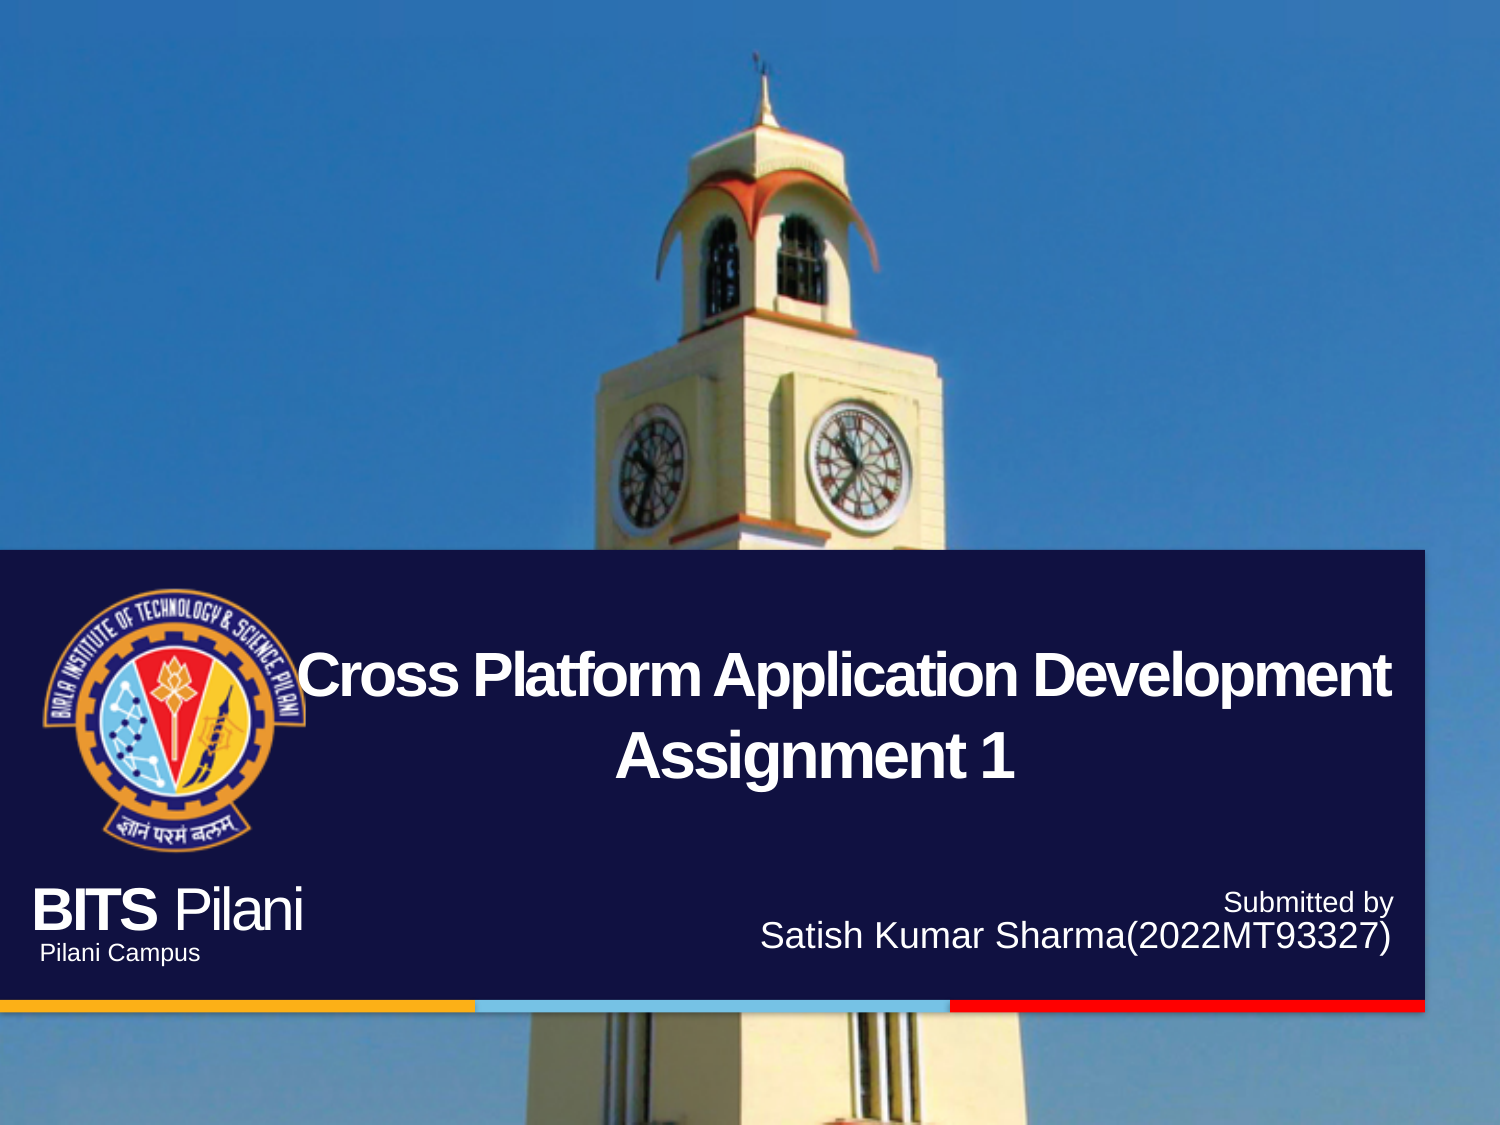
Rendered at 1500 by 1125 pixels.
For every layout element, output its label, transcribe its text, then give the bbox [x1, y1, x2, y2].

picture [0, 0, 1500, 1125]
list Submitted by Satish Kumar Sharma(2022MT93327) [730, 822, 1418, 964]
title Cross Platform Application Development Assignment 1 [218, 571, 1413, 846]
